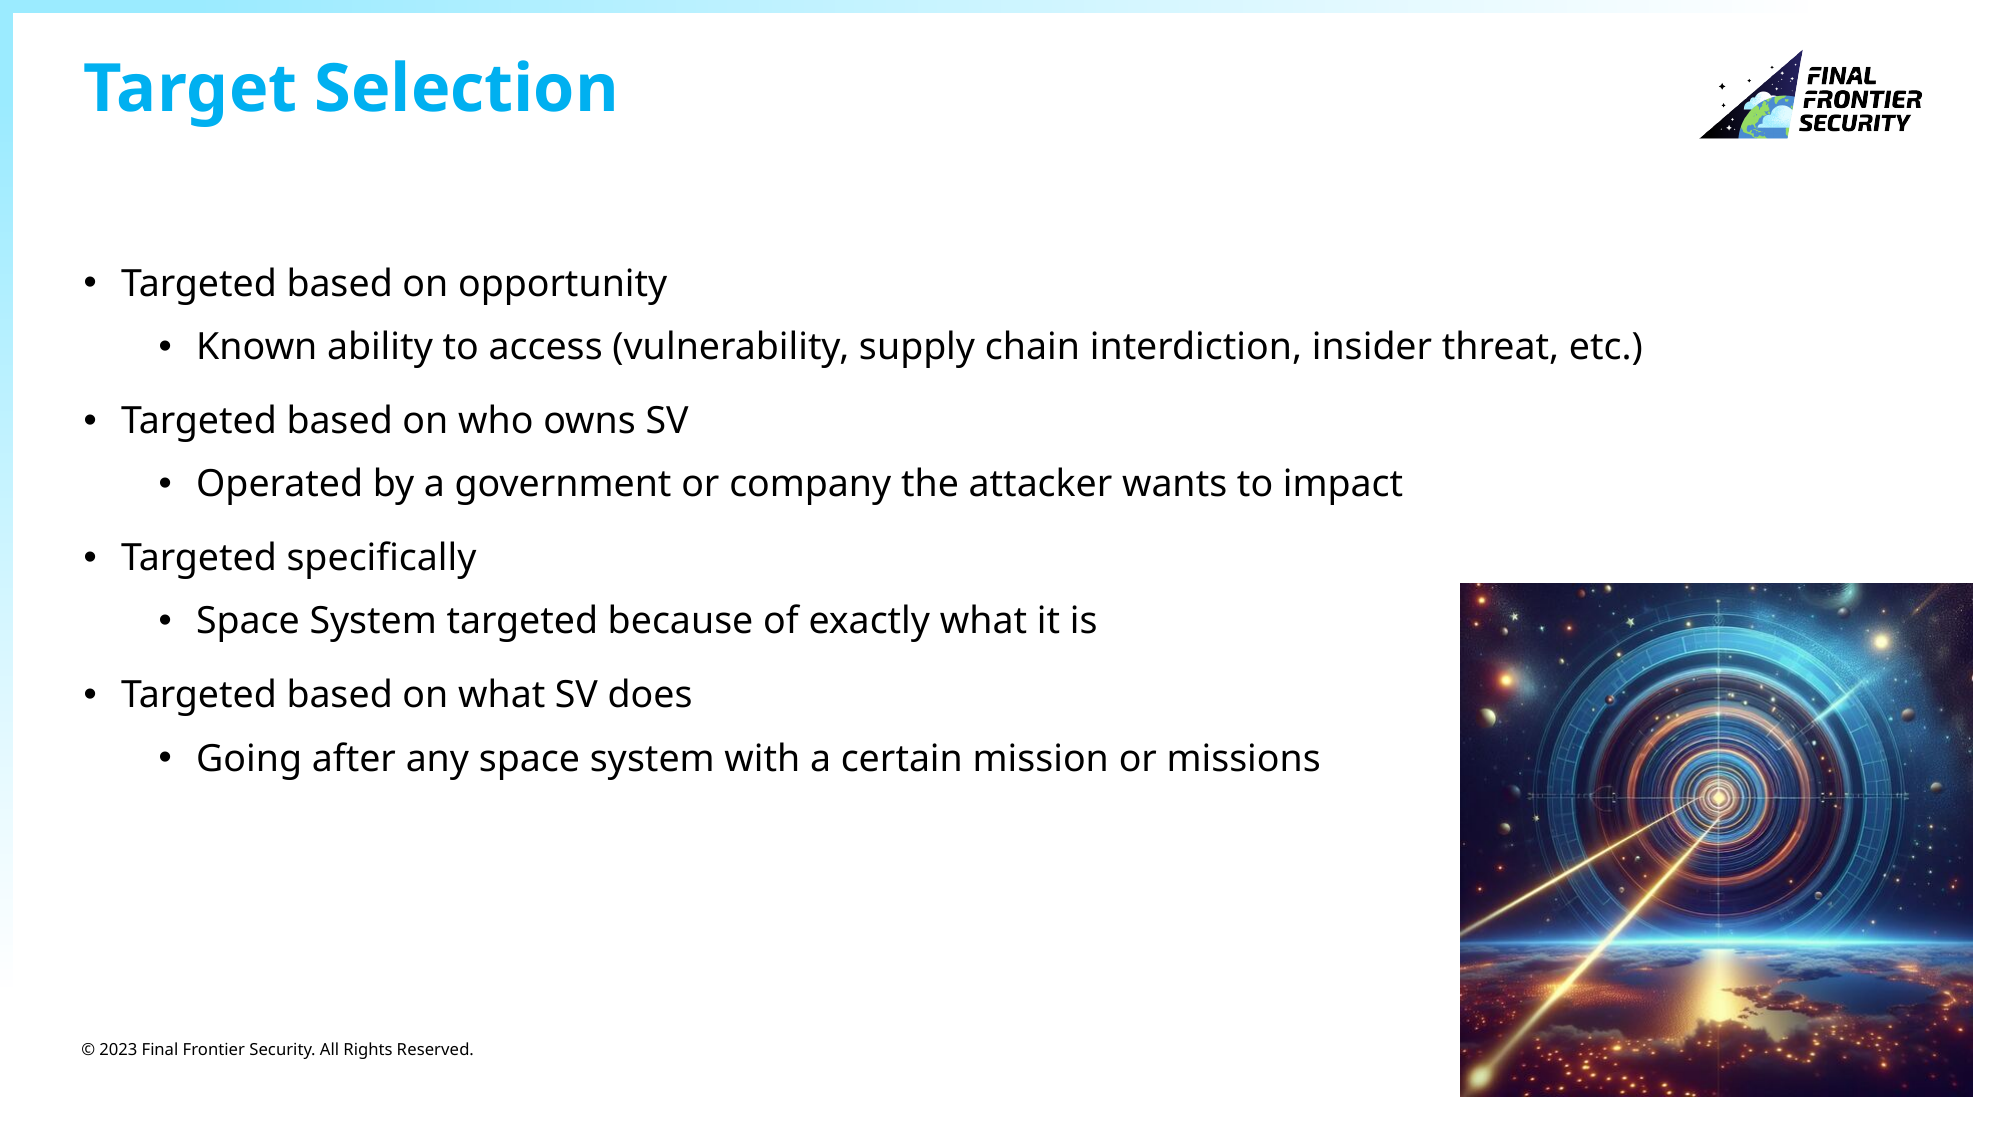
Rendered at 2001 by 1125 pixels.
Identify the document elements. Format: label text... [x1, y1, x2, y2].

picture [1690, 40, 1931, 148]
picture [1460, 583, 1973, 1097]
list Targeted based on opportunity Known ability to access (vulnerability, supply chain interdiction, insider threat, etc.) Targeted based on who owns SV Operated by a government or company the attacker wants to impact Targeted specifically Space System targeted because of exactly what it is Targeted based on what SV does Going after any space system with a certain mission or missions [83, 263, 1917, 1021]
title Target Selection [83, 54, 1602, 220]
